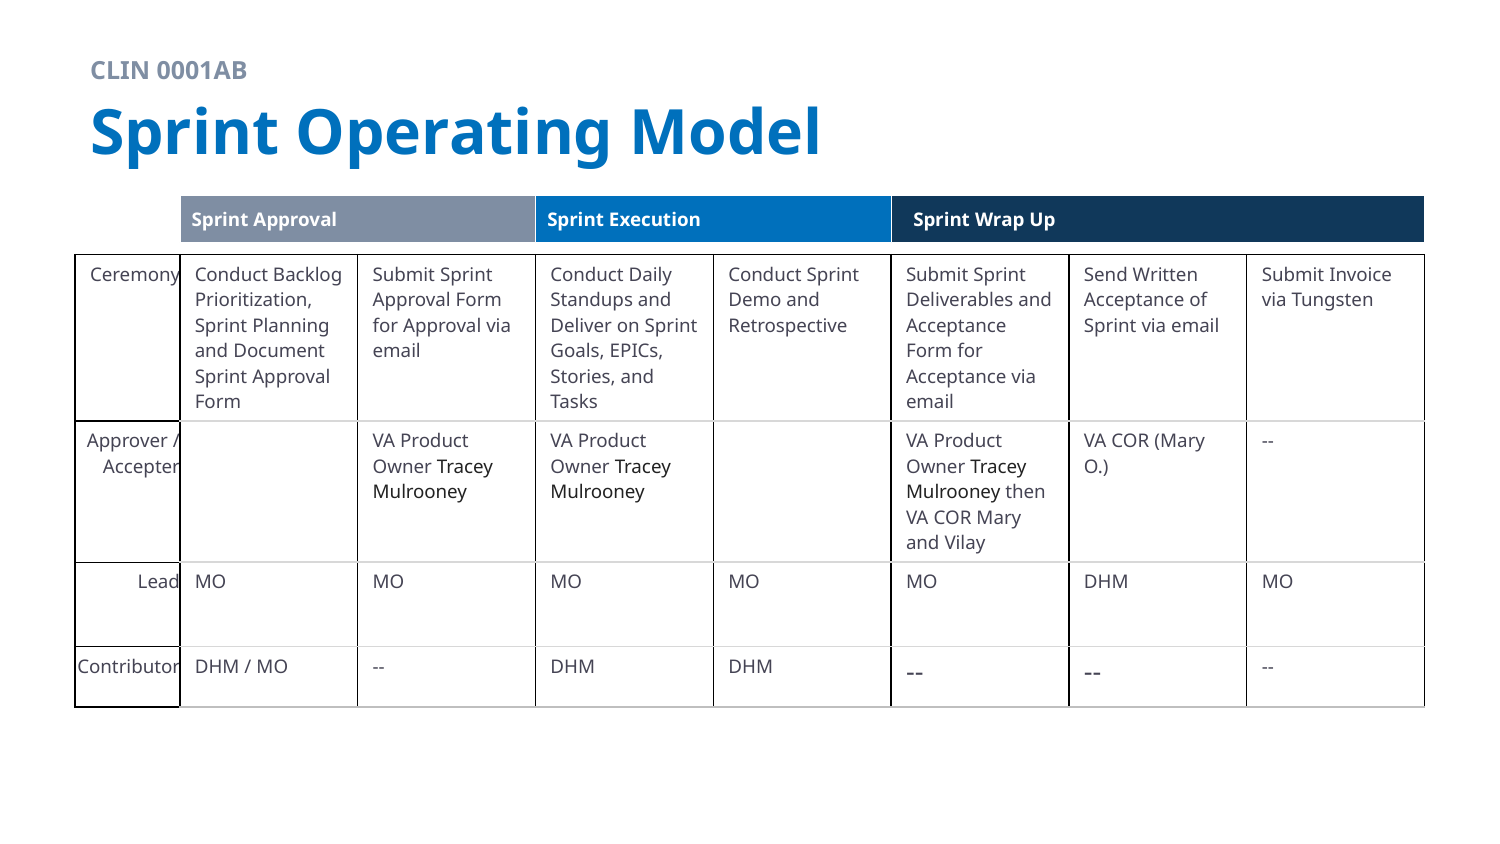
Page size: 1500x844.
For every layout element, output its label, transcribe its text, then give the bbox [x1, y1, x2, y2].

table_cell MO [358, 563, 535, 646]
table_header Submit Invoice via Tungsten [1247, 255, 1424, 420]
table_cell MO [181, 563, 357, 646]
table_header Conduct Daily Standups and Deliver on Sprint Goals, EPICs, Stories, and Tasks [536, 255, 713, 420]
table_cell -- [1247, 422, 1424, 561]
table_cell MO [714, 563, 890, 646]
table_header Conduct Sprint Demo and Retrospective [714, 255, 890, 420]
table_cell Approver / Accepter [76, 422, 179, 562]
table_header Send Written Acceptance of Sprint via email [1070, 255, 1246, 420]
table_cell -- [1247, 647, 1424, 706]
table_cell MO [1247, 563, 1424, 646]
table_cell DHM [536, 647, 713, 706]
table_cell VA Product Owner Tracey Mulrooney [358, 422, 535, 561]
table_cell -- [892, 647, 1068, 706]
table_cell [714, 422, 890, 561]
table_cell -- [1070, 647, 1246, 706]
table_cell DHM [714, 647, 890, 706]
list CLIN 0001AB [75, 40, 1425, 85]
table_cell Lead [76, 563, 179, 646]
table_header Submit Sprint Approval Form for Approval via email [358, 255, 535, 420]
text_box Sprint Execution [536, 195, 891, 243]
table_header Conduct Backlog Prioritization, Sprint Planning and Document Sprint Approval Form [181, 255, 357, 420]
table_cell [181, 422, 357, 561]
table_cell DHM / MO [181, 647, 357, 706]
table_cell -- [358, 647, 535, 706]
title Sprint Operating Model [75, 85, 1425, 188]
table_cell MO [536, 563, 713, 646]
table_header Ceremony [76, 255, 179, 420]
text_box Sprint Approval [179, 195, 536, 243]
table_cell VA Product Owner Tracey Mulrooney then VA COR Mary and Vilay [892, 422, 1068, 561]
table_cell Contributor [76, 647, 179, 706]
table_header Submit Sprint Deliverables and Acceptance Form for Acceptance via email [892, 255, 1068, 420]
table_cell DHM [1070, 563, 1246, 646]
text_box Sprint Wrap Up [891, 195, 1425, 243]
table_cell VA COR (Mary O.) [1070, 422, 1246, 561]
table_cell VA Product Owner Tracey Mulrooney [536, 422, 713, 561]
table_cell MO [892, 563, 1068, 646]
